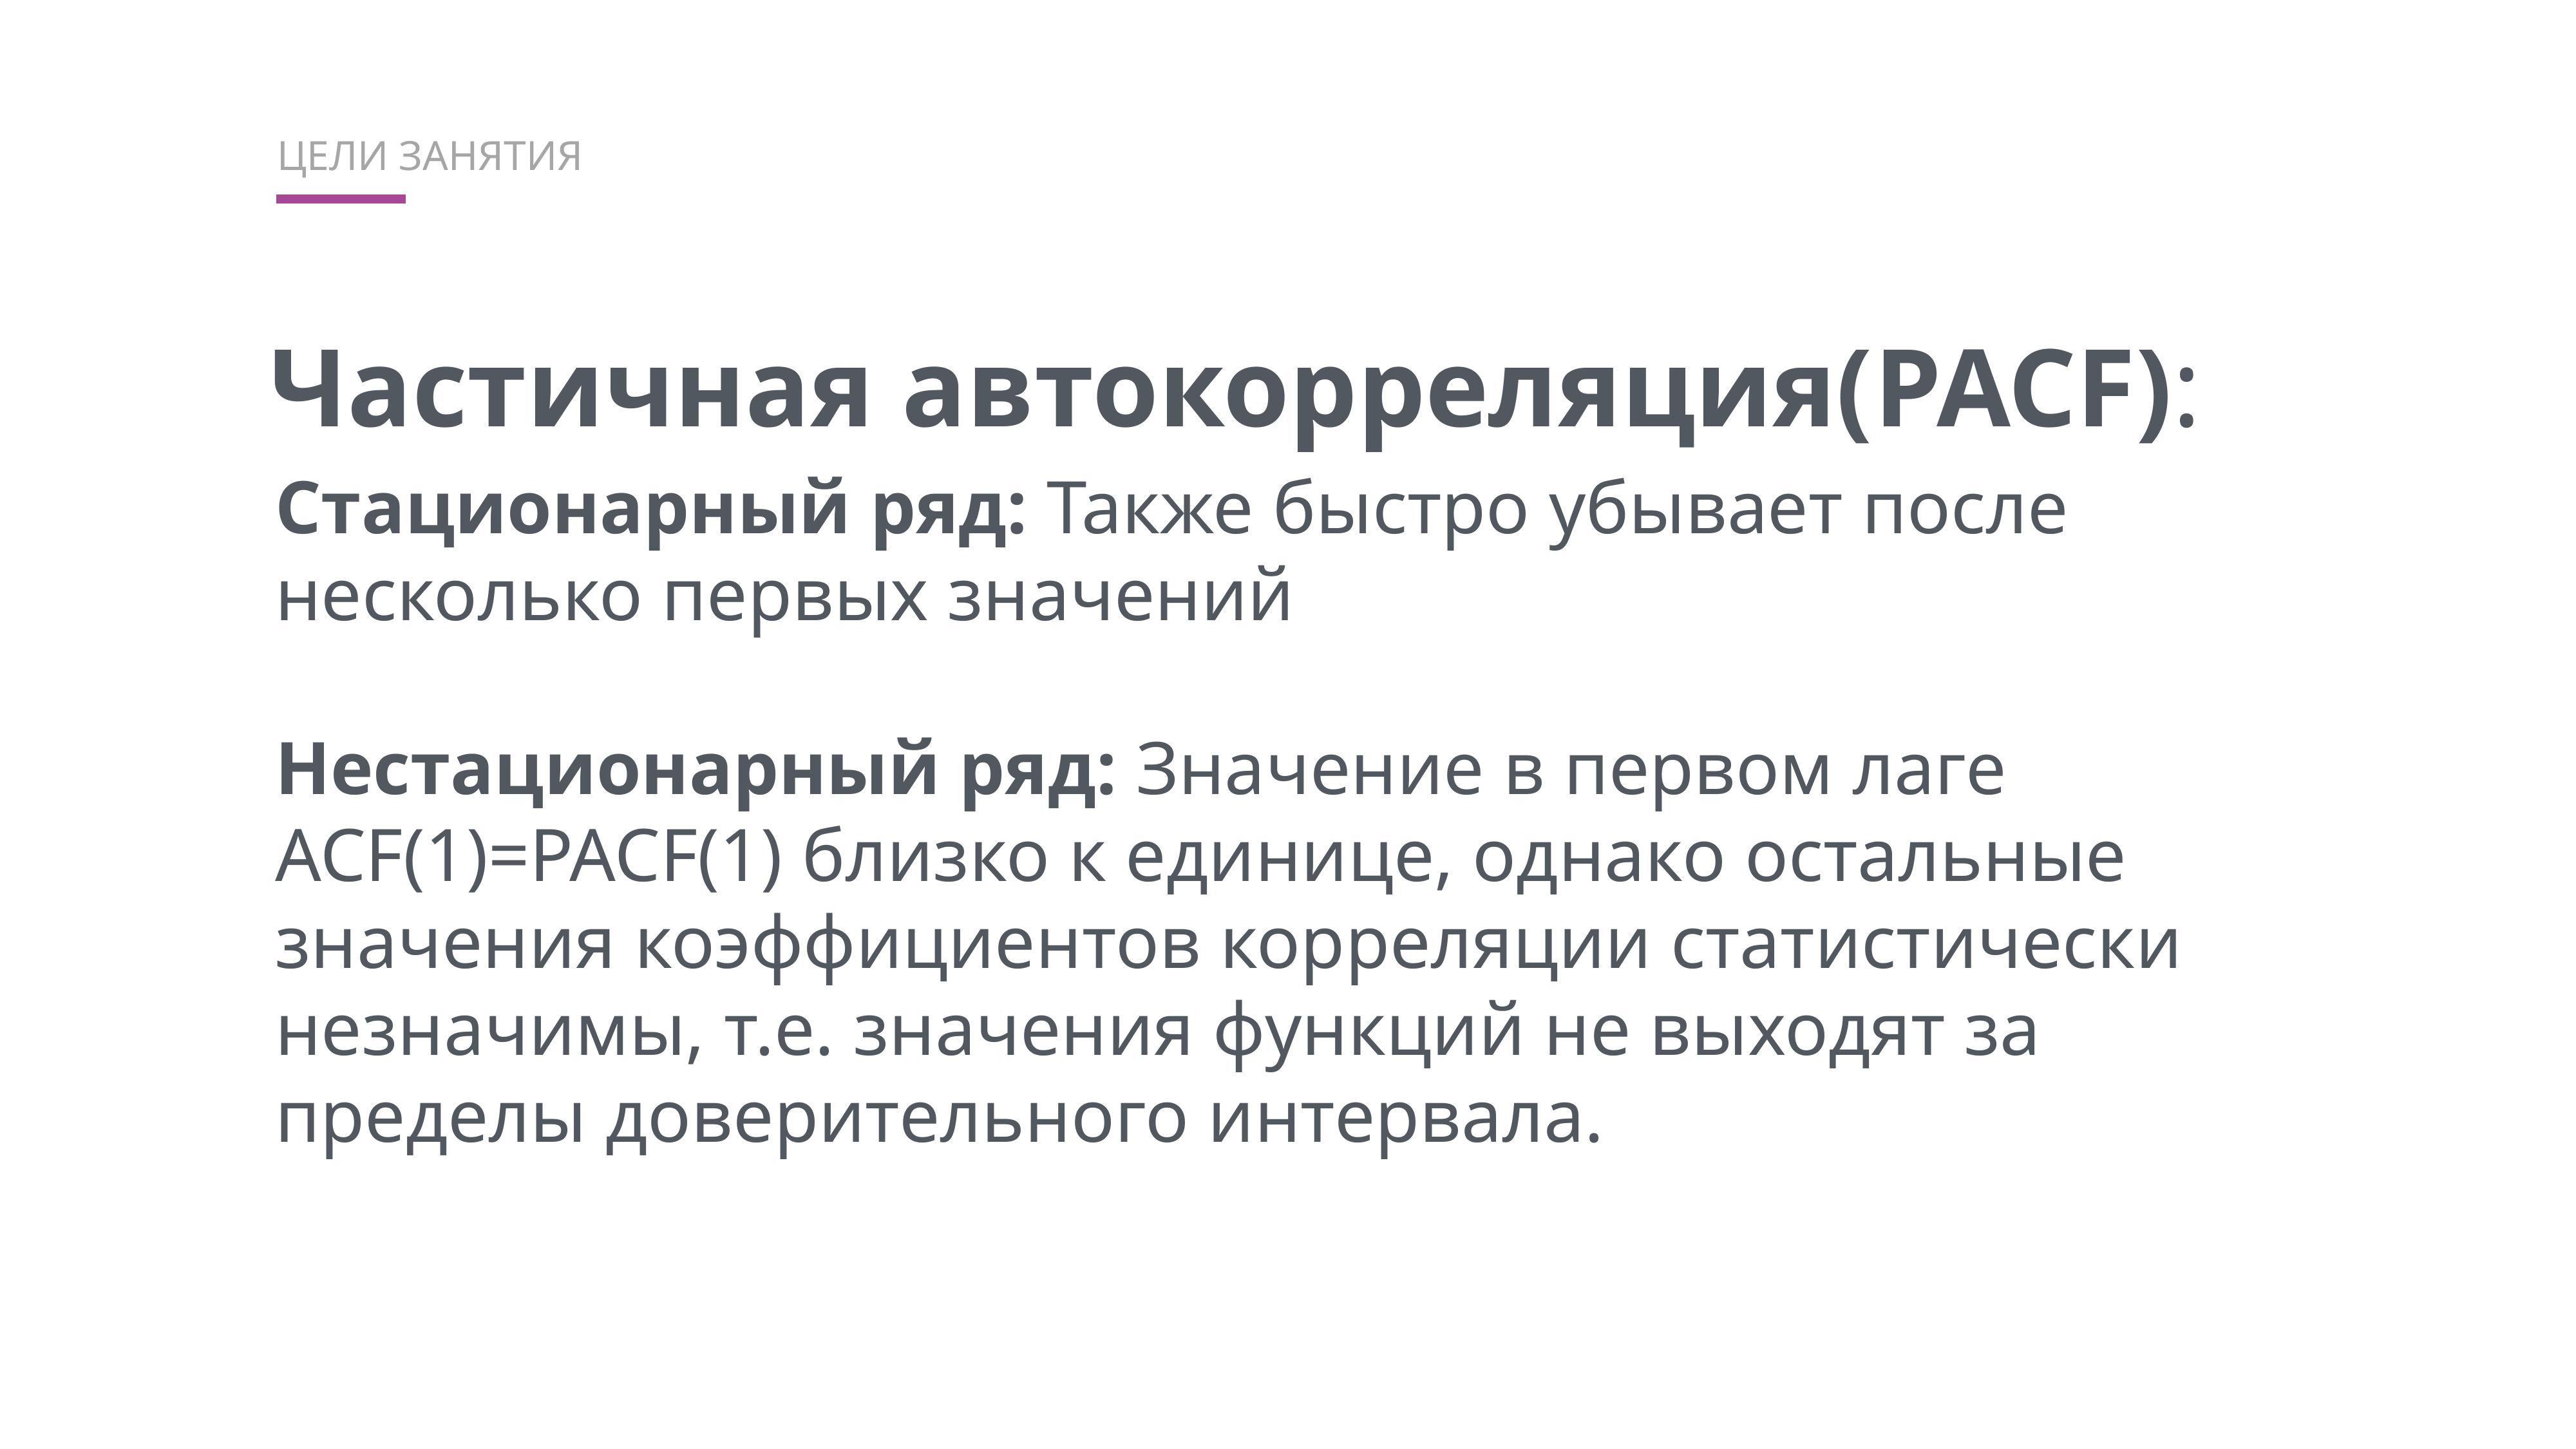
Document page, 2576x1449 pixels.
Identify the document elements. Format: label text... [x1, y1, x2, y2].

text_box Стационарный ряд: Также быстро убывает после несколько первых значений Нестационарный ряд: Значение в первом лаге ACF(1)=PACF(1) близко к единице, однако остальные значения коэффициентов корреляции статистически незначимы, т.е. значения функций не выходят за пределы доверительного интервала. [269, 455, 2316, 833]
text_box Частичная автокорреляция(PACF): [264, 275, 2311, 456]
text_box ЦЕЛИ ЗАНЯТИЯ [272, 109, 2318, 178]
